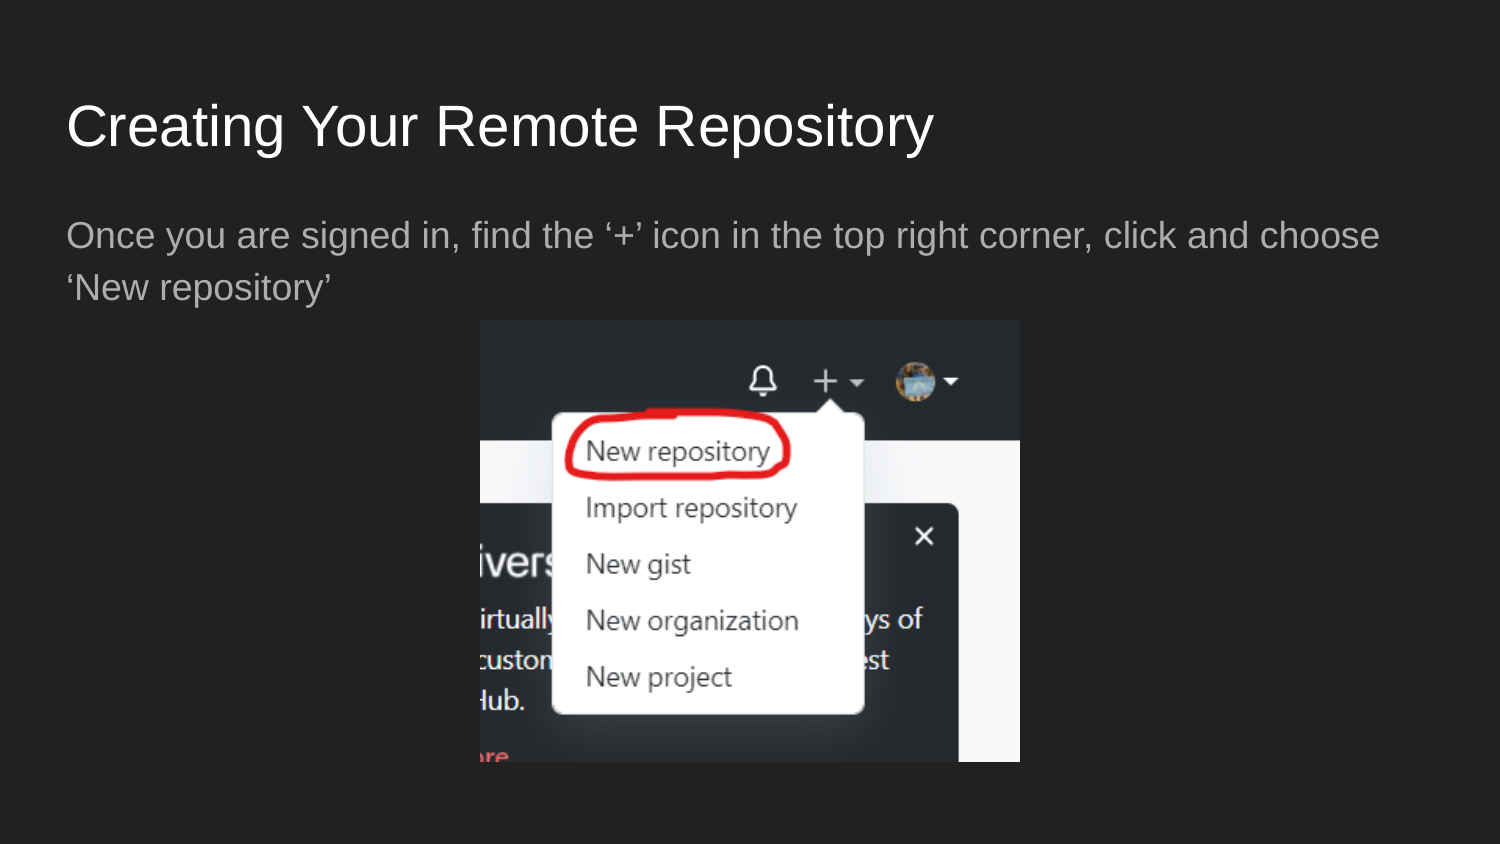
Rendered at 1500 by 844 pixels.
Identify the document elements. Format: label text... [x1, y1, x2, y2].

title Creating Your Remote Repository [51, 72, 1449, 167]
picture [480, 320, 1020, 762]
list Once you are signed in, find the ‘+’ icon in the top right corner, click and choose ‘New repository’ [51, 189, 1449, 283]
